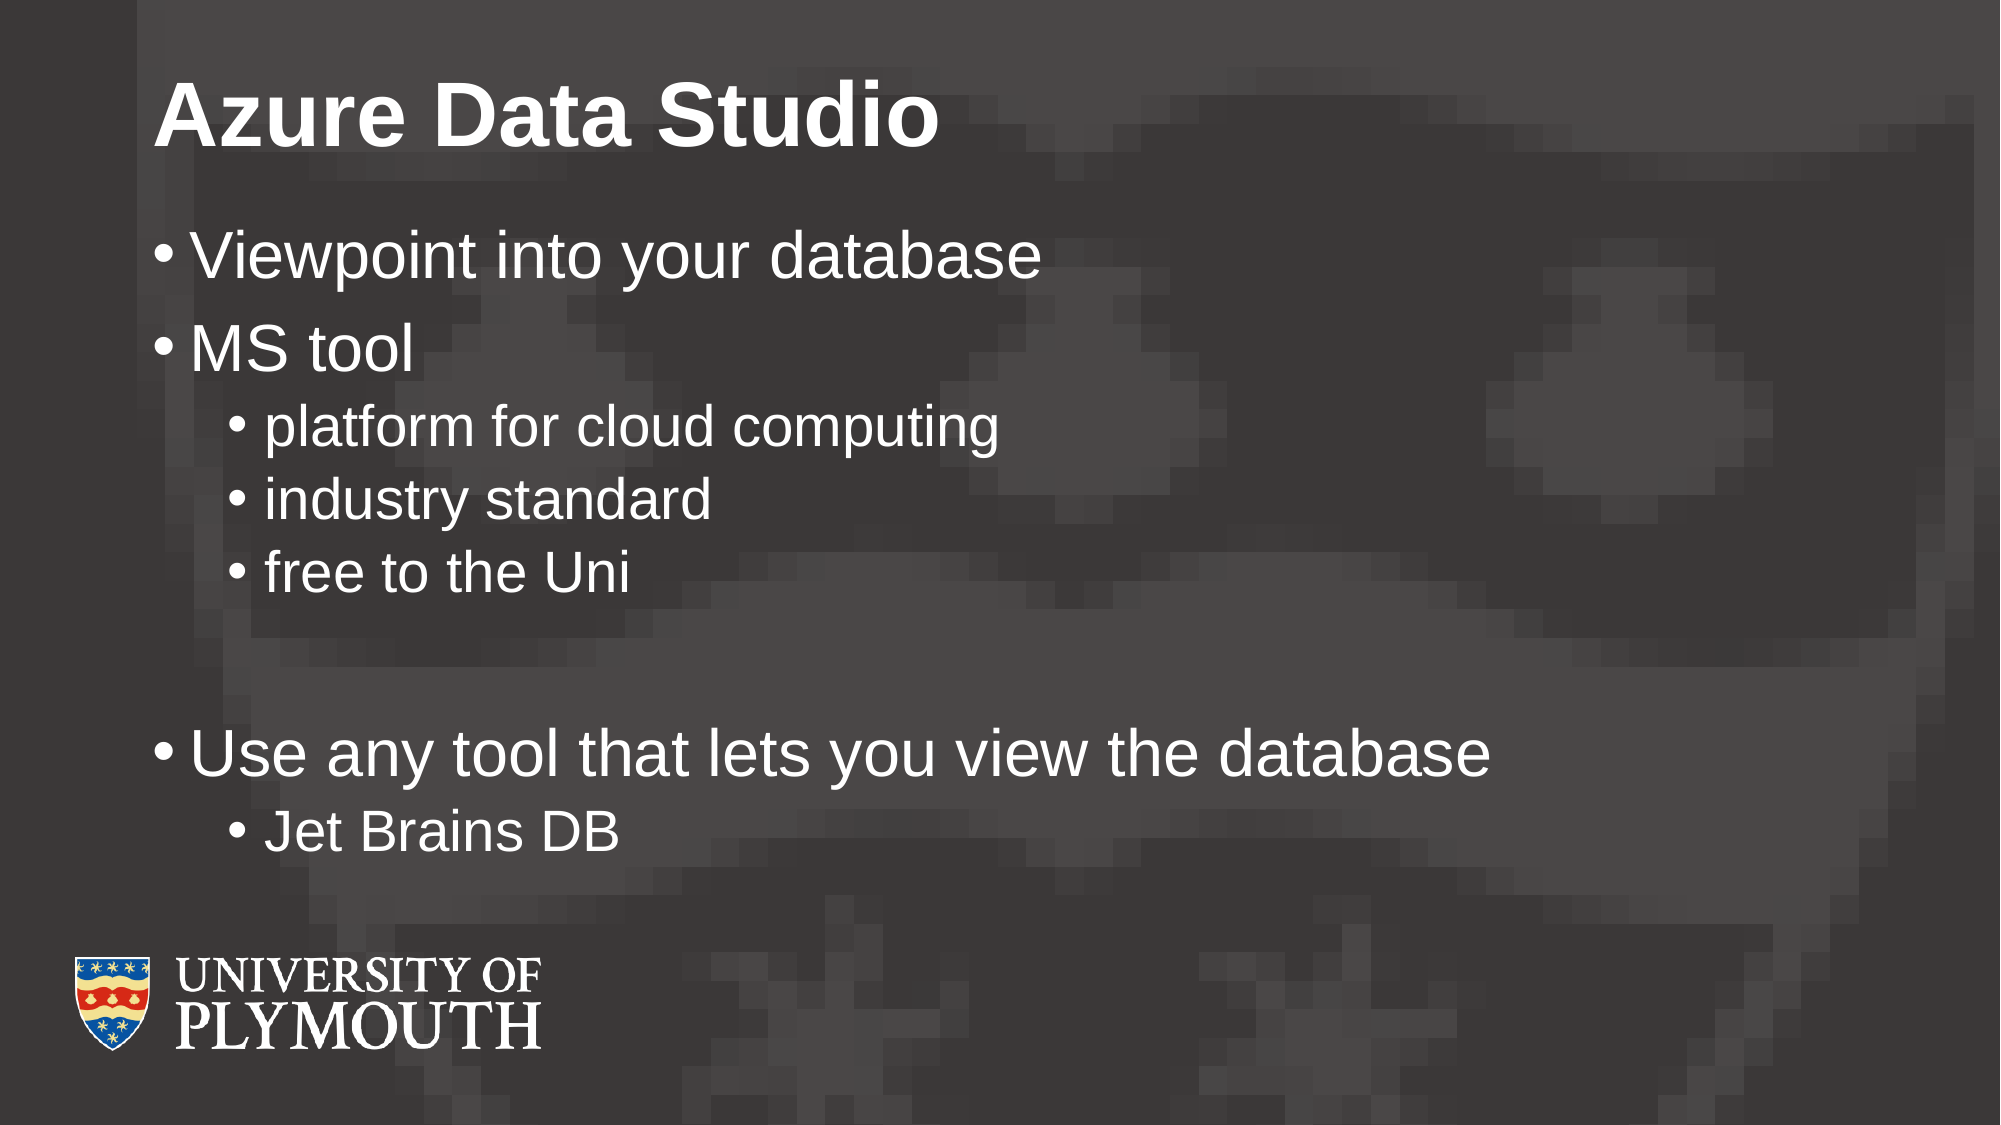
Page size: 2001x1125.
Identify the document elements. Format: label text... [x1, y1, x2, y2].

title Azure Data Studio [137, 25, 1863, 208]
list Viewpoint into your database MS tool platform for cloud computing industry standard free to the Uni Use any tool that lets you view the database Jet Brains DB [137, 212, 1916, 927]
picture [75, 957, 541, 1053]
